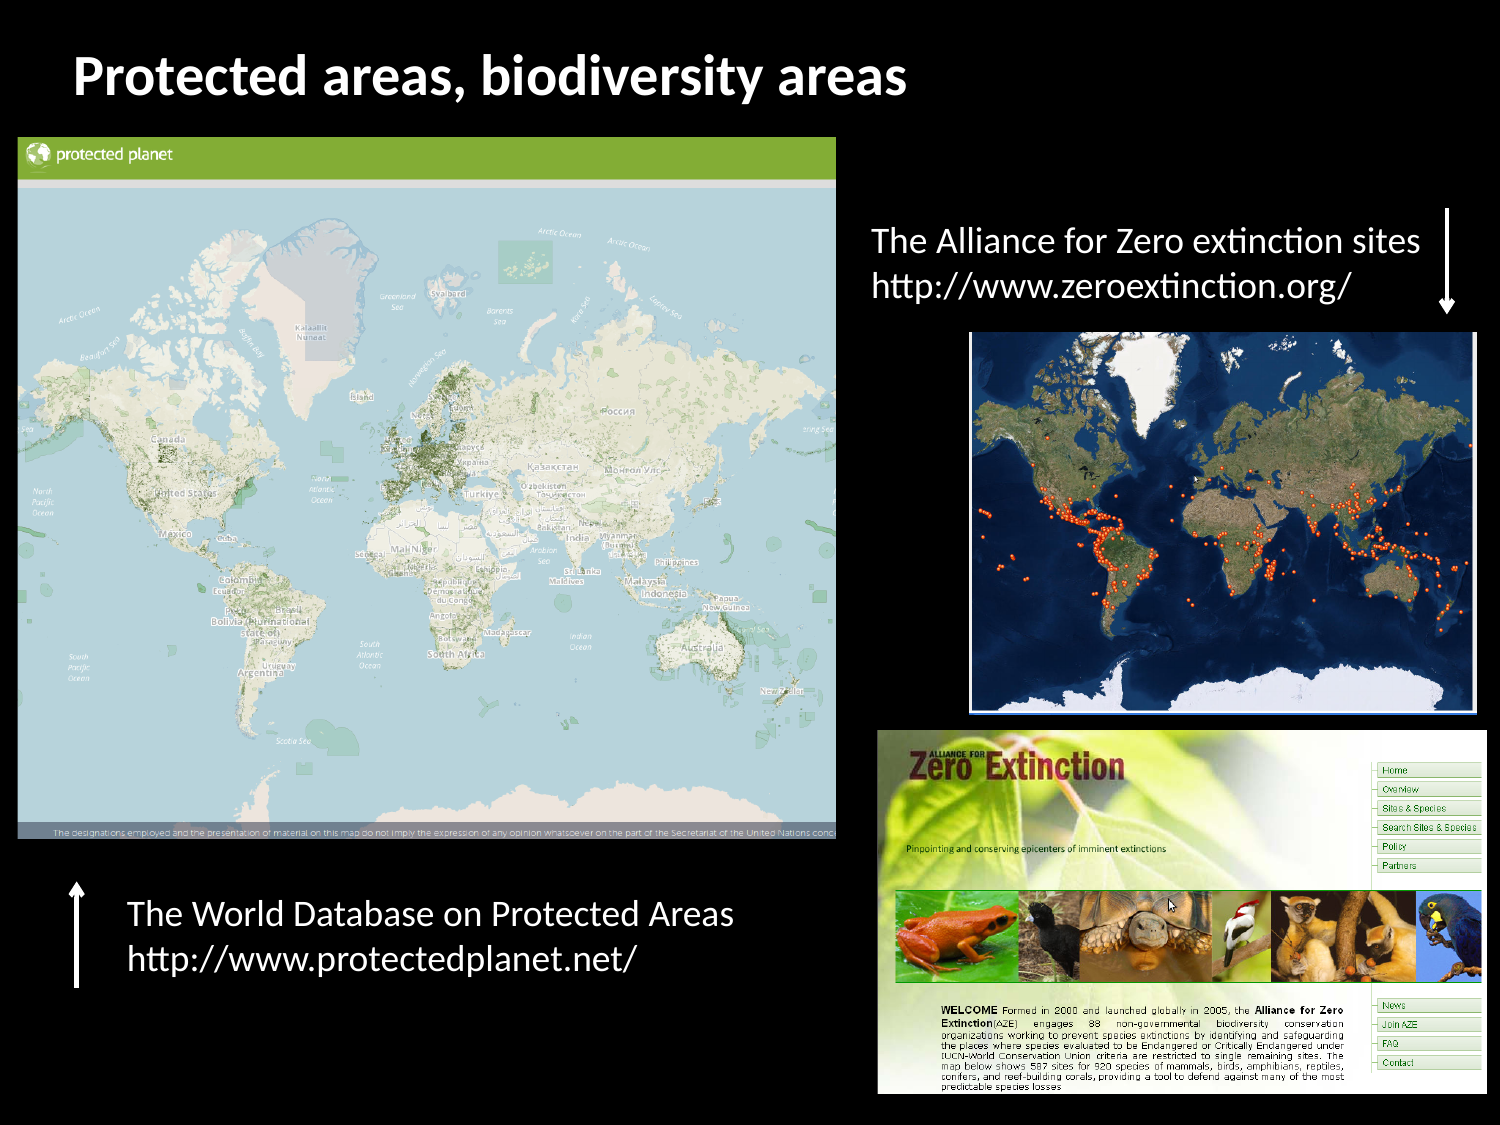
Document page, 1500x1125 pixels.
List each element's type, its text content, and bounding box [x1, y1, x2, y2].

text_box Protected areas, biodiversity areas [59, 29, 1477, 112]
picture [877, 730, 1488, 1095]
picture [17, 136, 837, 839]
picture [968, 332, 1478, 715]
text_box The World Database on Protected Areas http://www.protectedplanet.net/ [112, 881, 816, 987]
text_box The Alliance for Zero extinction sites http://www.zeroextinction.org/ [856, 208, 1446, 314]
